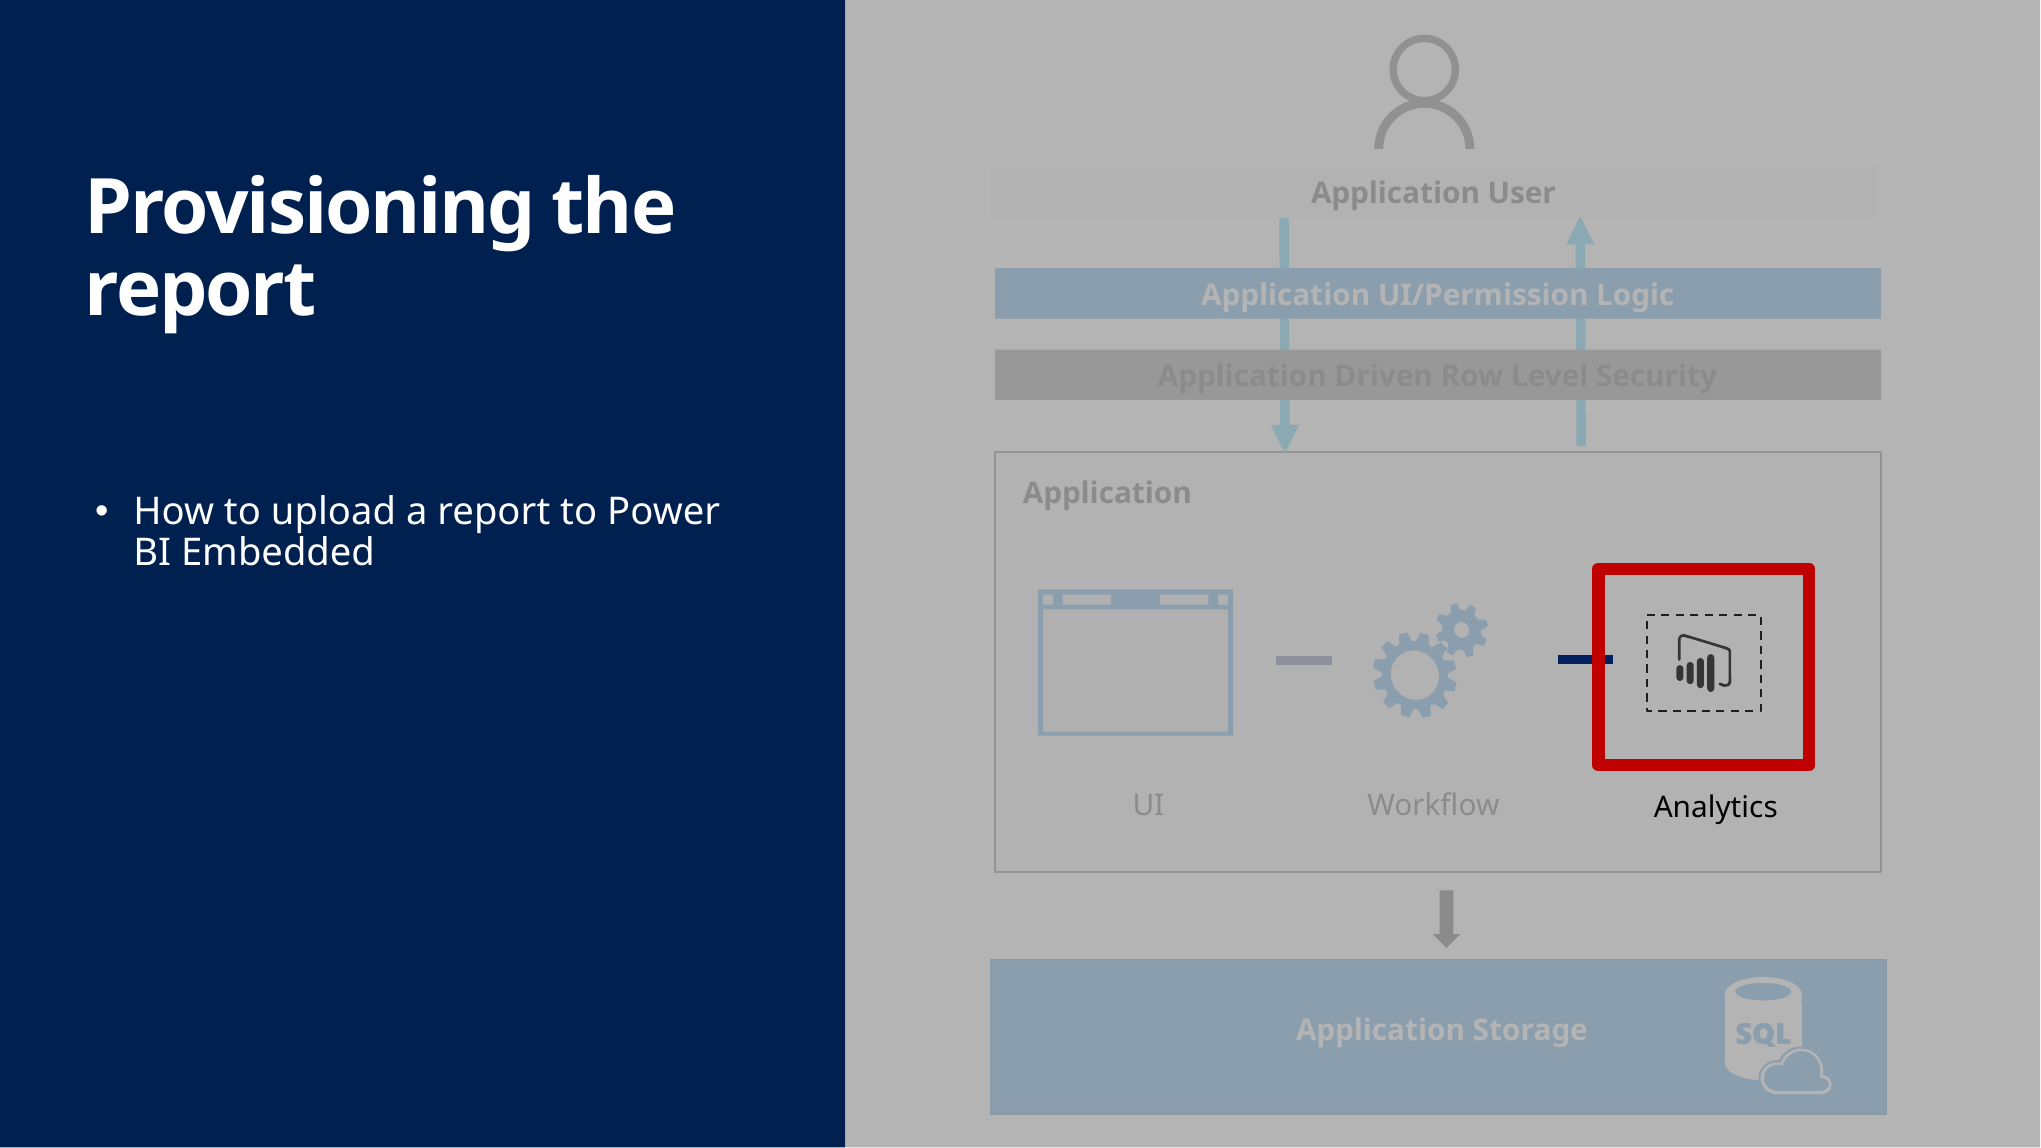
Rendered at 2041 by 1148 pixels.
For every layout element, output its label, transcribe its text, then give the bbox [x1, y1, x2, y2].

text_box How to upload a report to Power BI Embedded [79, 491, 742, 1008]
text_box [1370, 619, 1502, 707]
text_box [1557, 614, 1829, 833]
text_box [1598, 568, 1810, 614]
title Provisioning the report [61, 152, 839, 335]
text_box [844, 0, 2041, 1148]
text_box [1037, 588, 1234, 736]
